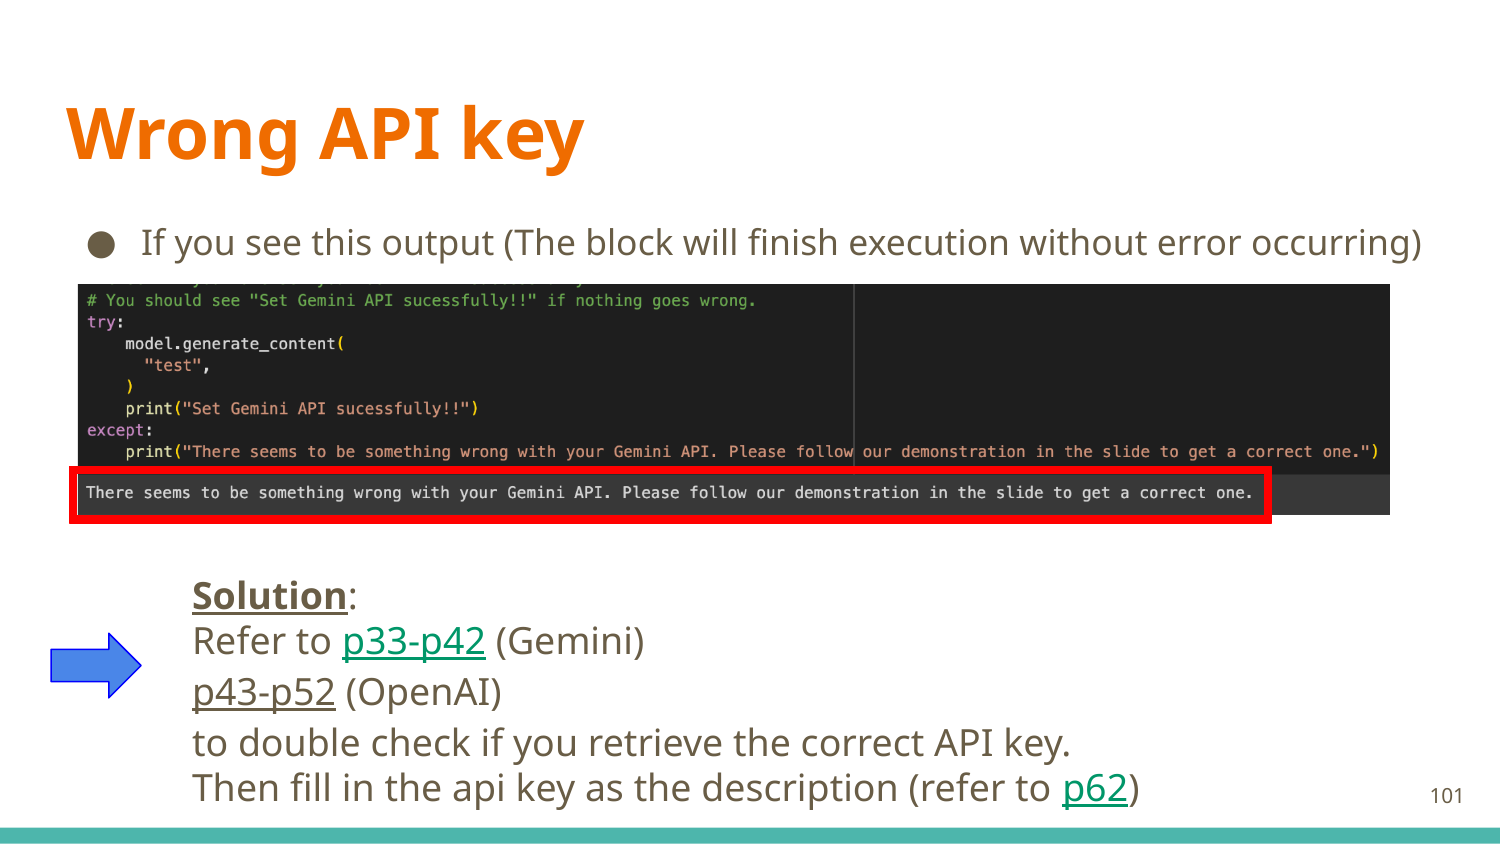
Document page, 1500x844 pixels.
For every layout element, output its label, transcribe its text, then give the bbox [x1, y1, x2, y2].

picture [77, 283, 1391, 516]
title Wrong API key [51, 72, 1449, 189]
text_box Solution: Refer to p33-p42 (Gemini) p43-p52 (OpenAI) to double check if you retrieve the correct API key. Then fill in the api key as the description (refer to p62) [176, 556, 1188, 809]
text_box If you see this output (The block will finish execution without error occurring) [51, 204, 1494, 270]
text_box [51, 633, 142, 698]
slide_number ‹#› [1389, 764, 1480, 830]
text_box [69, 466, 80, 523]
